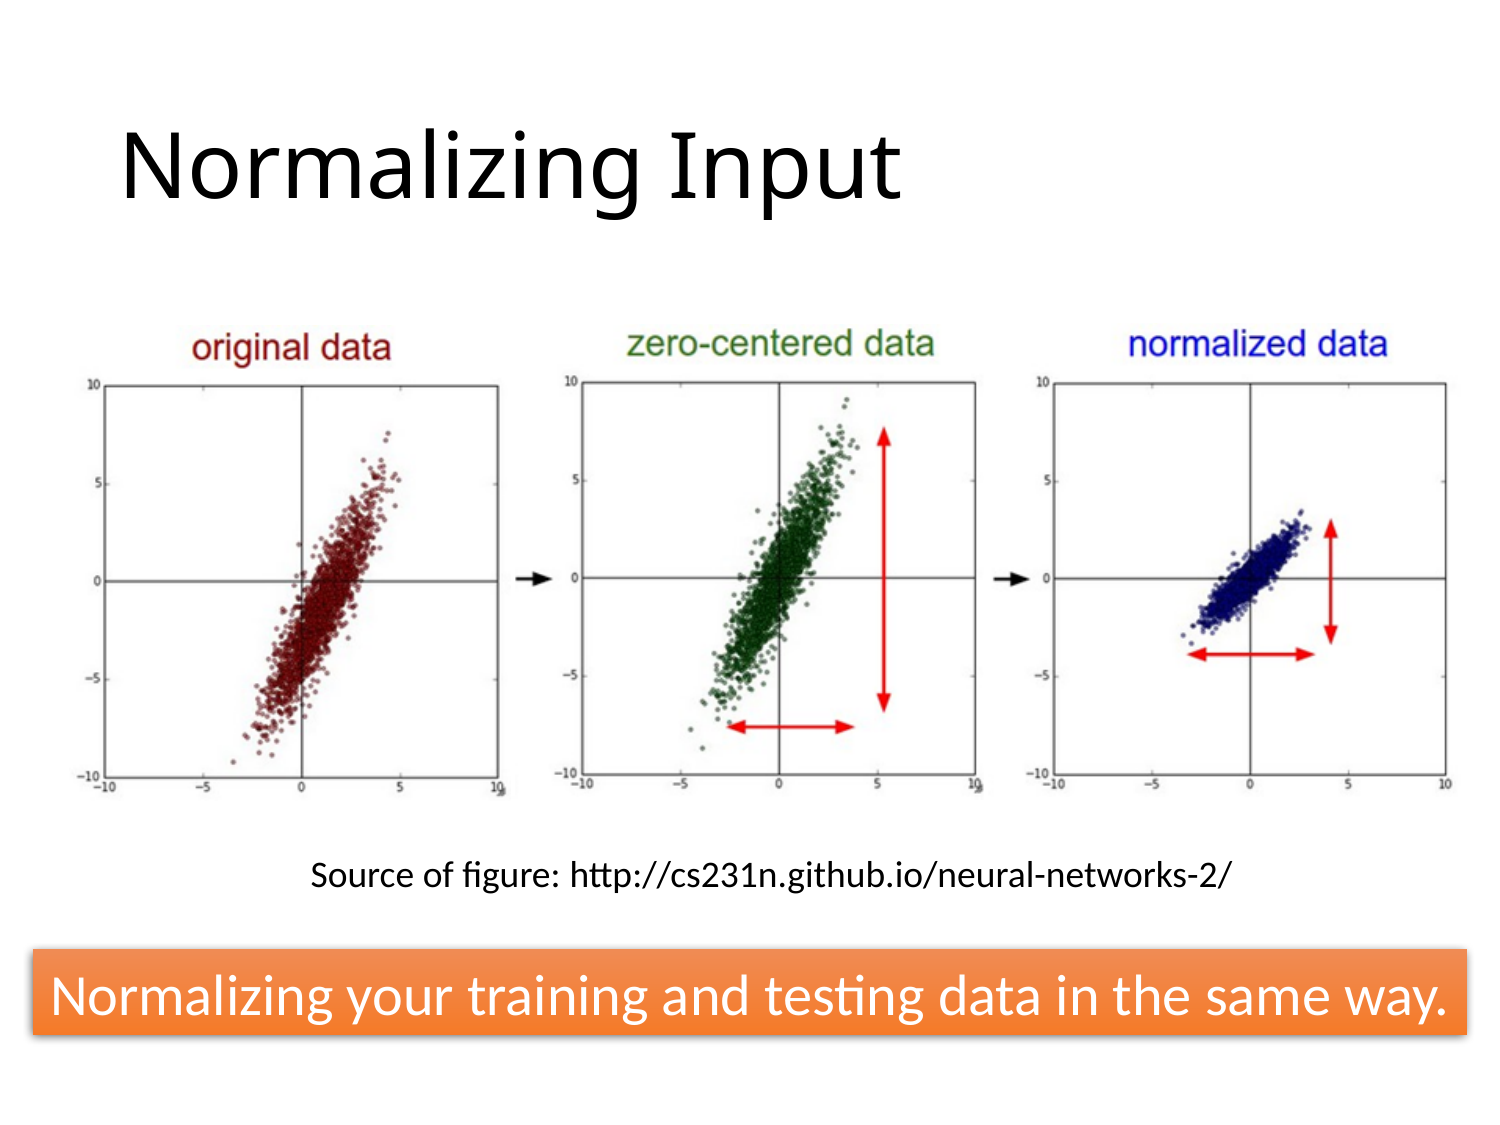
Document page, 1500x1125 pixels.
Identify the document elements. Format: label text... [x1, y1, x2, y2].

text_box Normalizing your training and testing data in the same way. [33, 949, 1467, 1035]
picture [69, 323, 1467, 801]
text_box Source of figure: http://cs231n.github.io/neural-networks-2/ [295, 842, 1248, 903]
title Normalizing Input [103, 59, 1397, 278]
